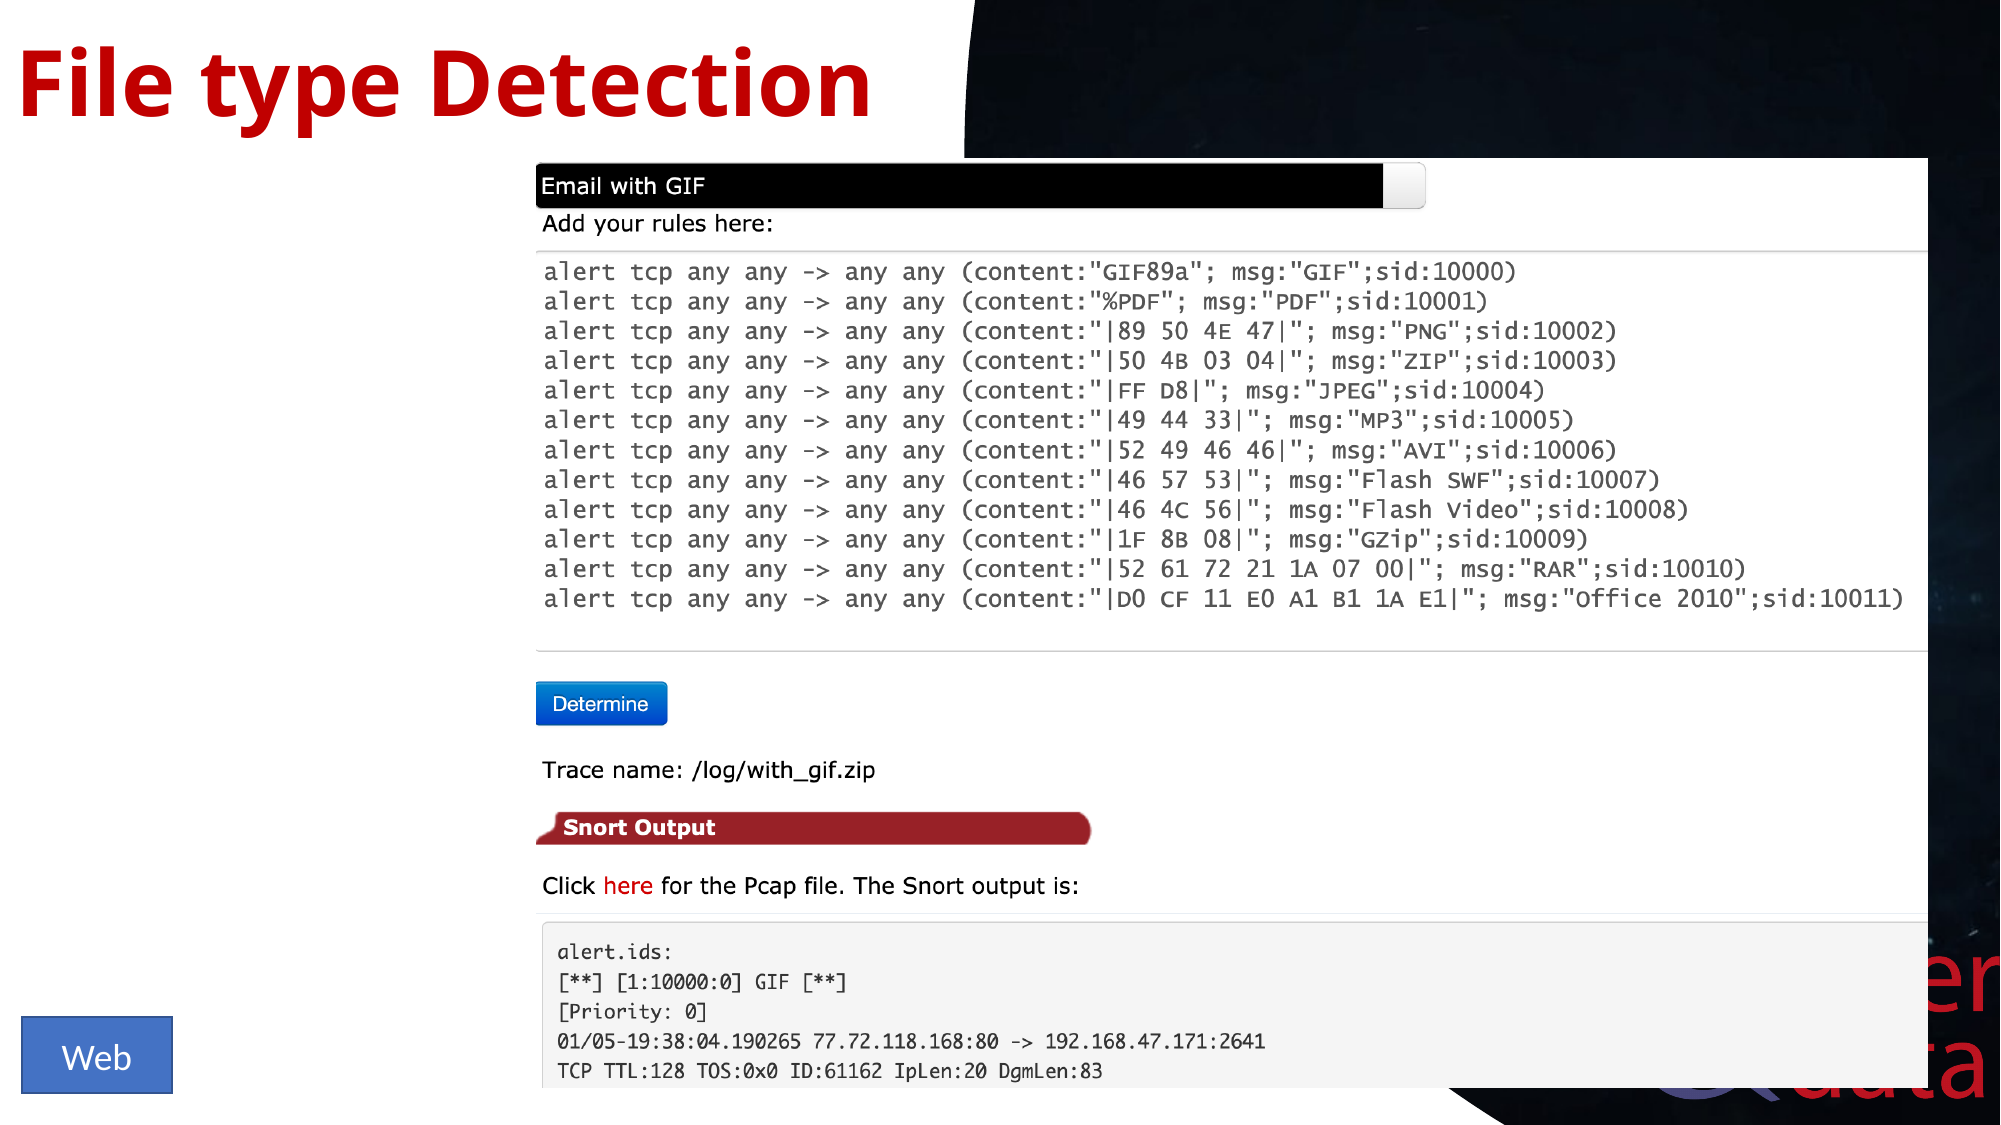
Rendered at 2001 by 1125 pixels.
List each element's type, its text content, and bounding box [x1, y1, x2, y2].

text_box Web [21, 1016, 173, 1094]
title File type Detection [0, 16, 964, 159]
picture [536, 0, 2000, 1125]
